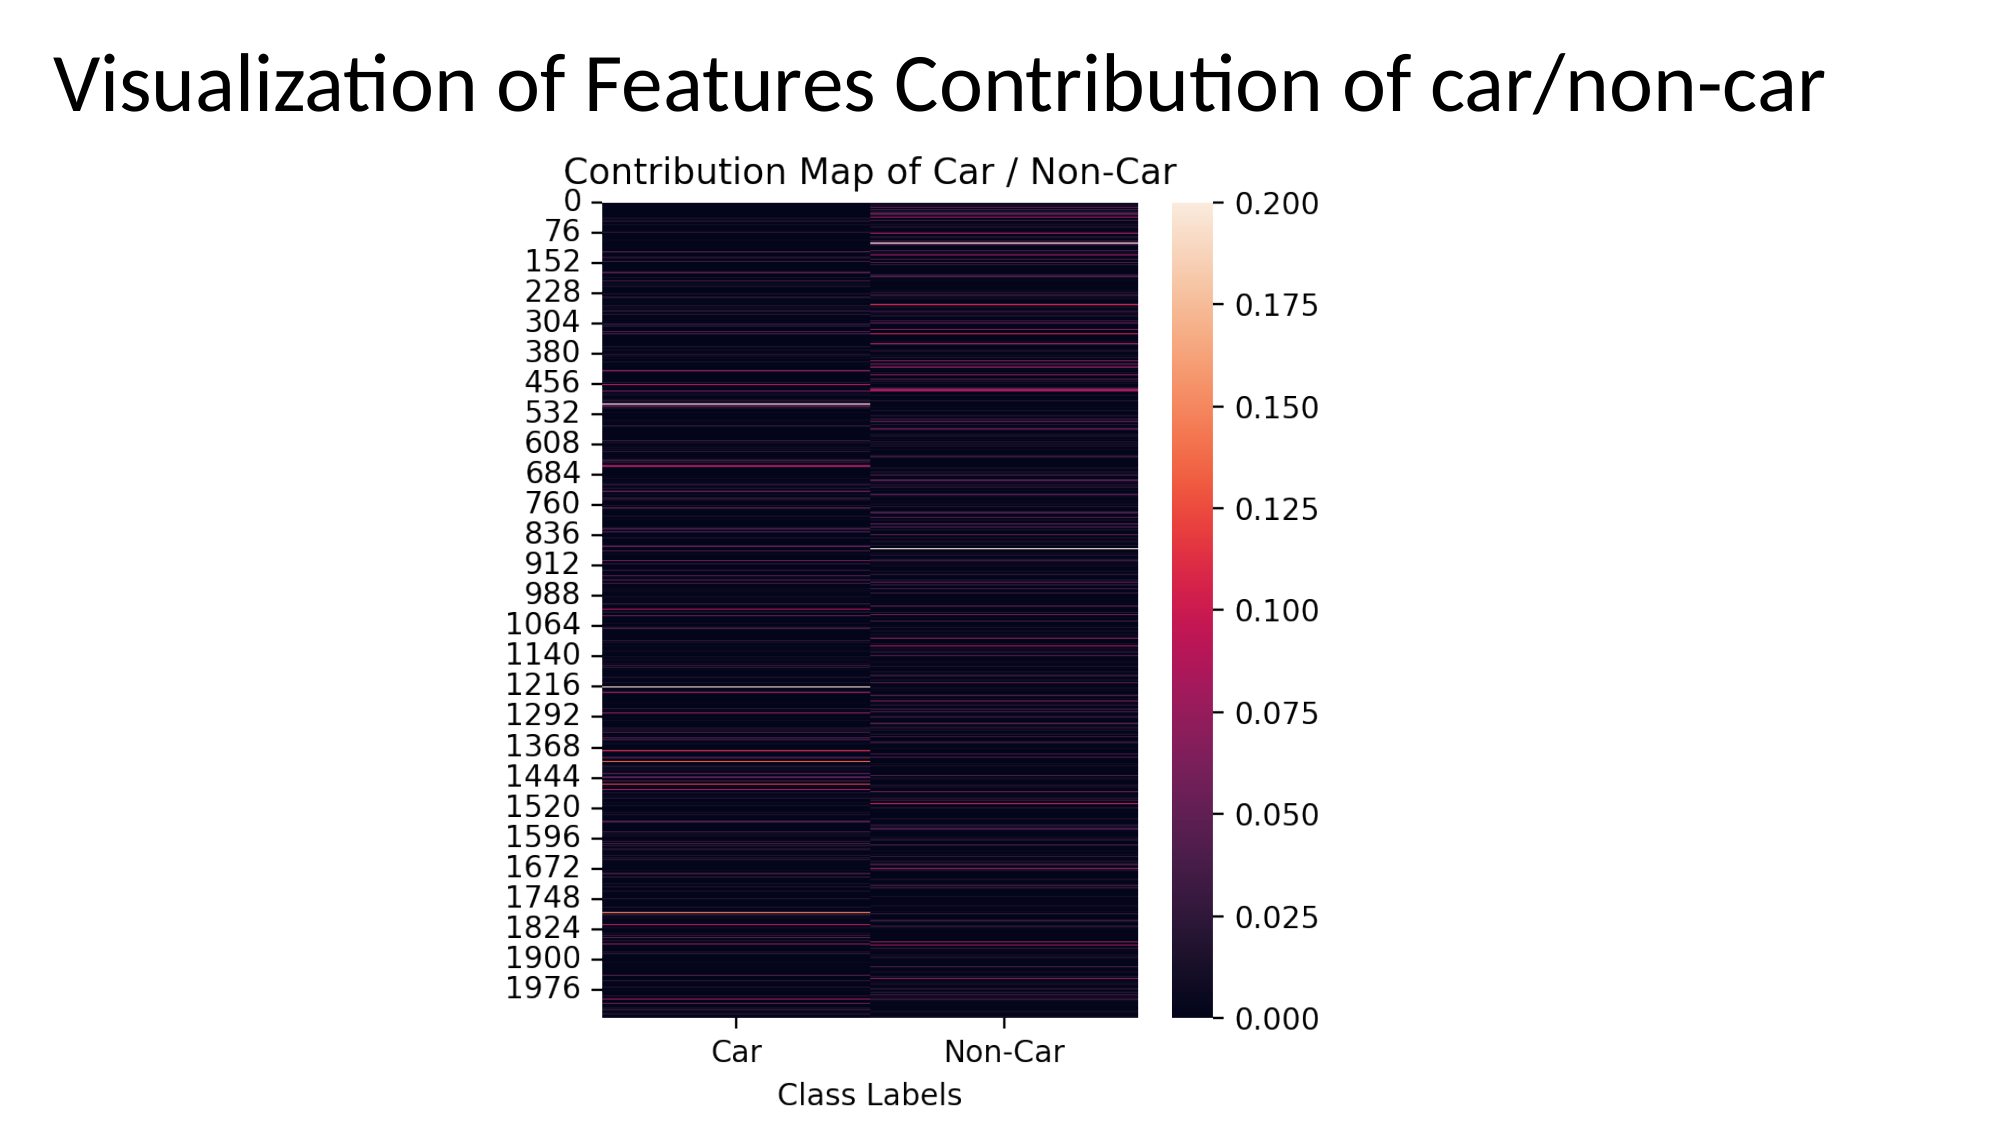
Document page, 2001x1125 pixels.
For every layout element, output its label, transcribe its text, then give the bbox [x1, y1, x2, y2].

title Visualization of Features Contribution of car/non-car [38, 0, 1884, 193]
picture [494, 73, 1359, 1125]
